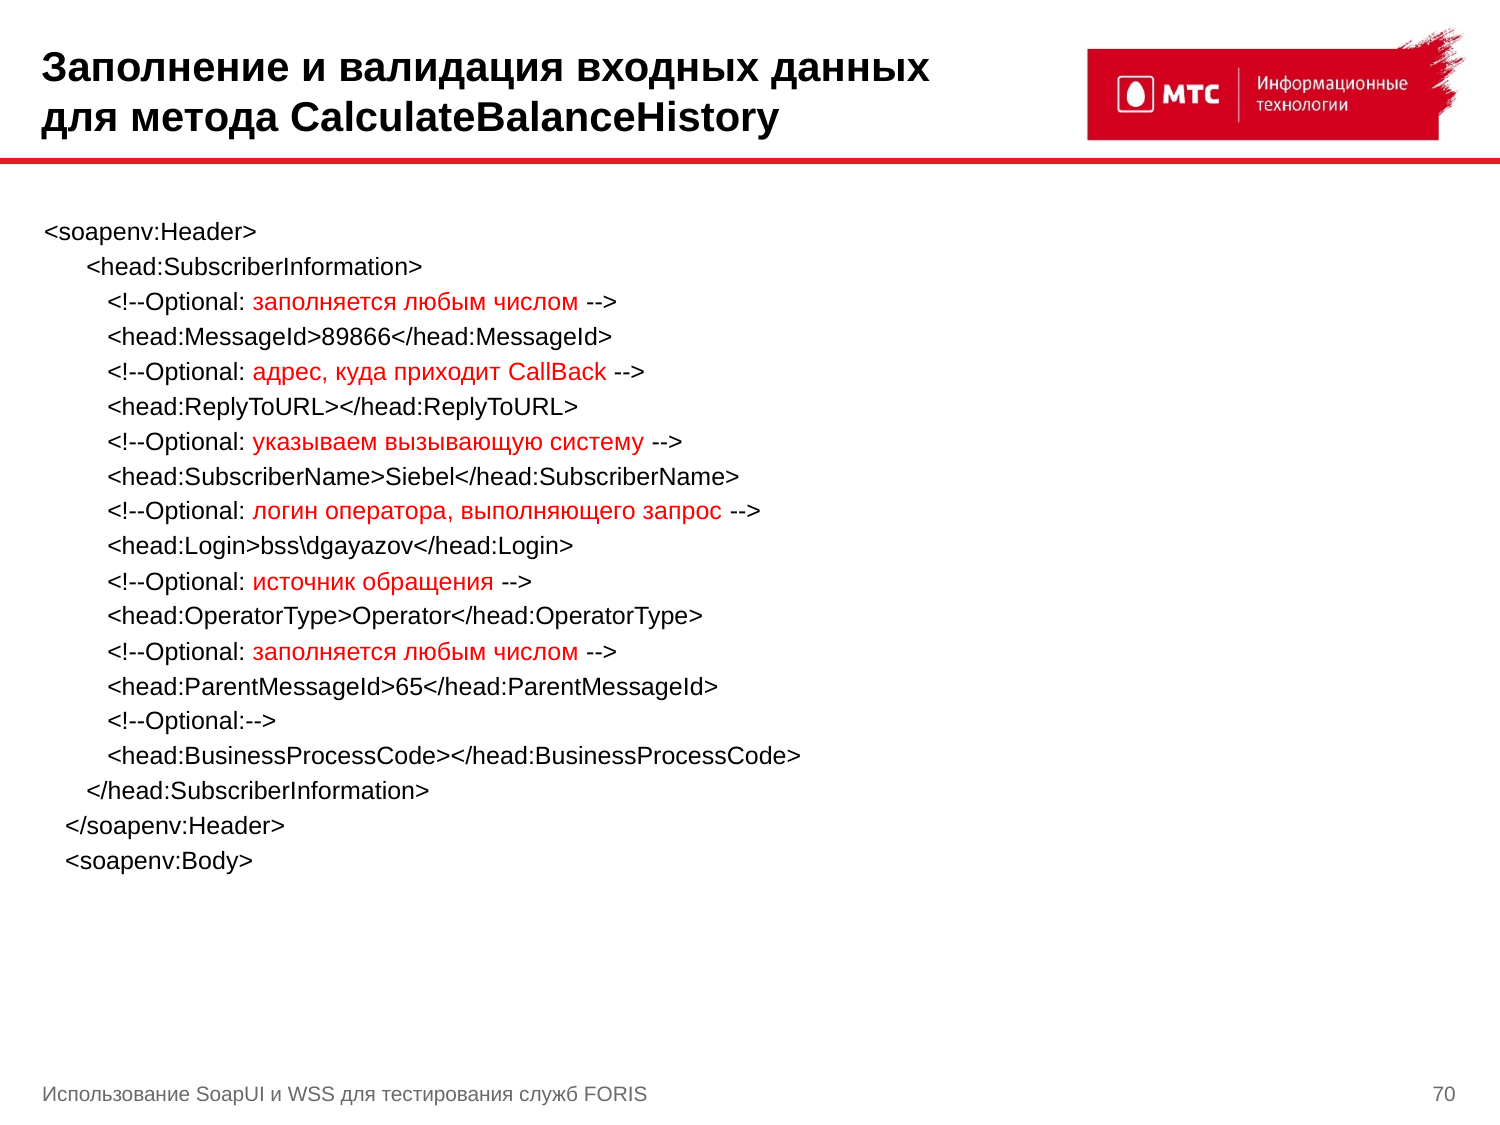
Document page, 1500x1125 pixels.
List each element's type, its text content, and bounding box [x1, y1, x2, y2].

text_box <soapenv:Header> <head:SubscriberInformation> <!--Optional: заполняется любым числом --> <head:MessageId>89866</head:MessageId> <!--Optional: адрес, куда приходит CallBack --> <head:ReplyToURL></head:ReplyToURL> <!--Optional: указываем вызывающую систему --> <head:SubscriberName>Siebel</head:SubscriberName> <!--Optional: логин оператора, выполняющего запрос --> <head:Login>bss\dgayazov</head:Login> <!--Optional: источник обращения --> <head:OperatorType>Operator</head:OperatorType> <!--Optional: заполняется любым числом --> <head:ParentMessageId>65</head:ParentMessageId> <!--Optional:--> <head:BusinessProcessCode></head:BusinessProcessCode> </head:SubscriberInformation> </soapenv:Header> <soapenv:Body> [29, 208, 1377, 929]
footer Использование SoapUI и WSS для тестирования служб FORIS [41, 1070, 1377, 1107]
picture [1306, 19, 1475, 149]
title Заполнение и валидация входных данных для метода CalculateBalanceHistory [40, 18, 1306, 162]
slide_number 70 [1390, 1070, 1456, 1106]
